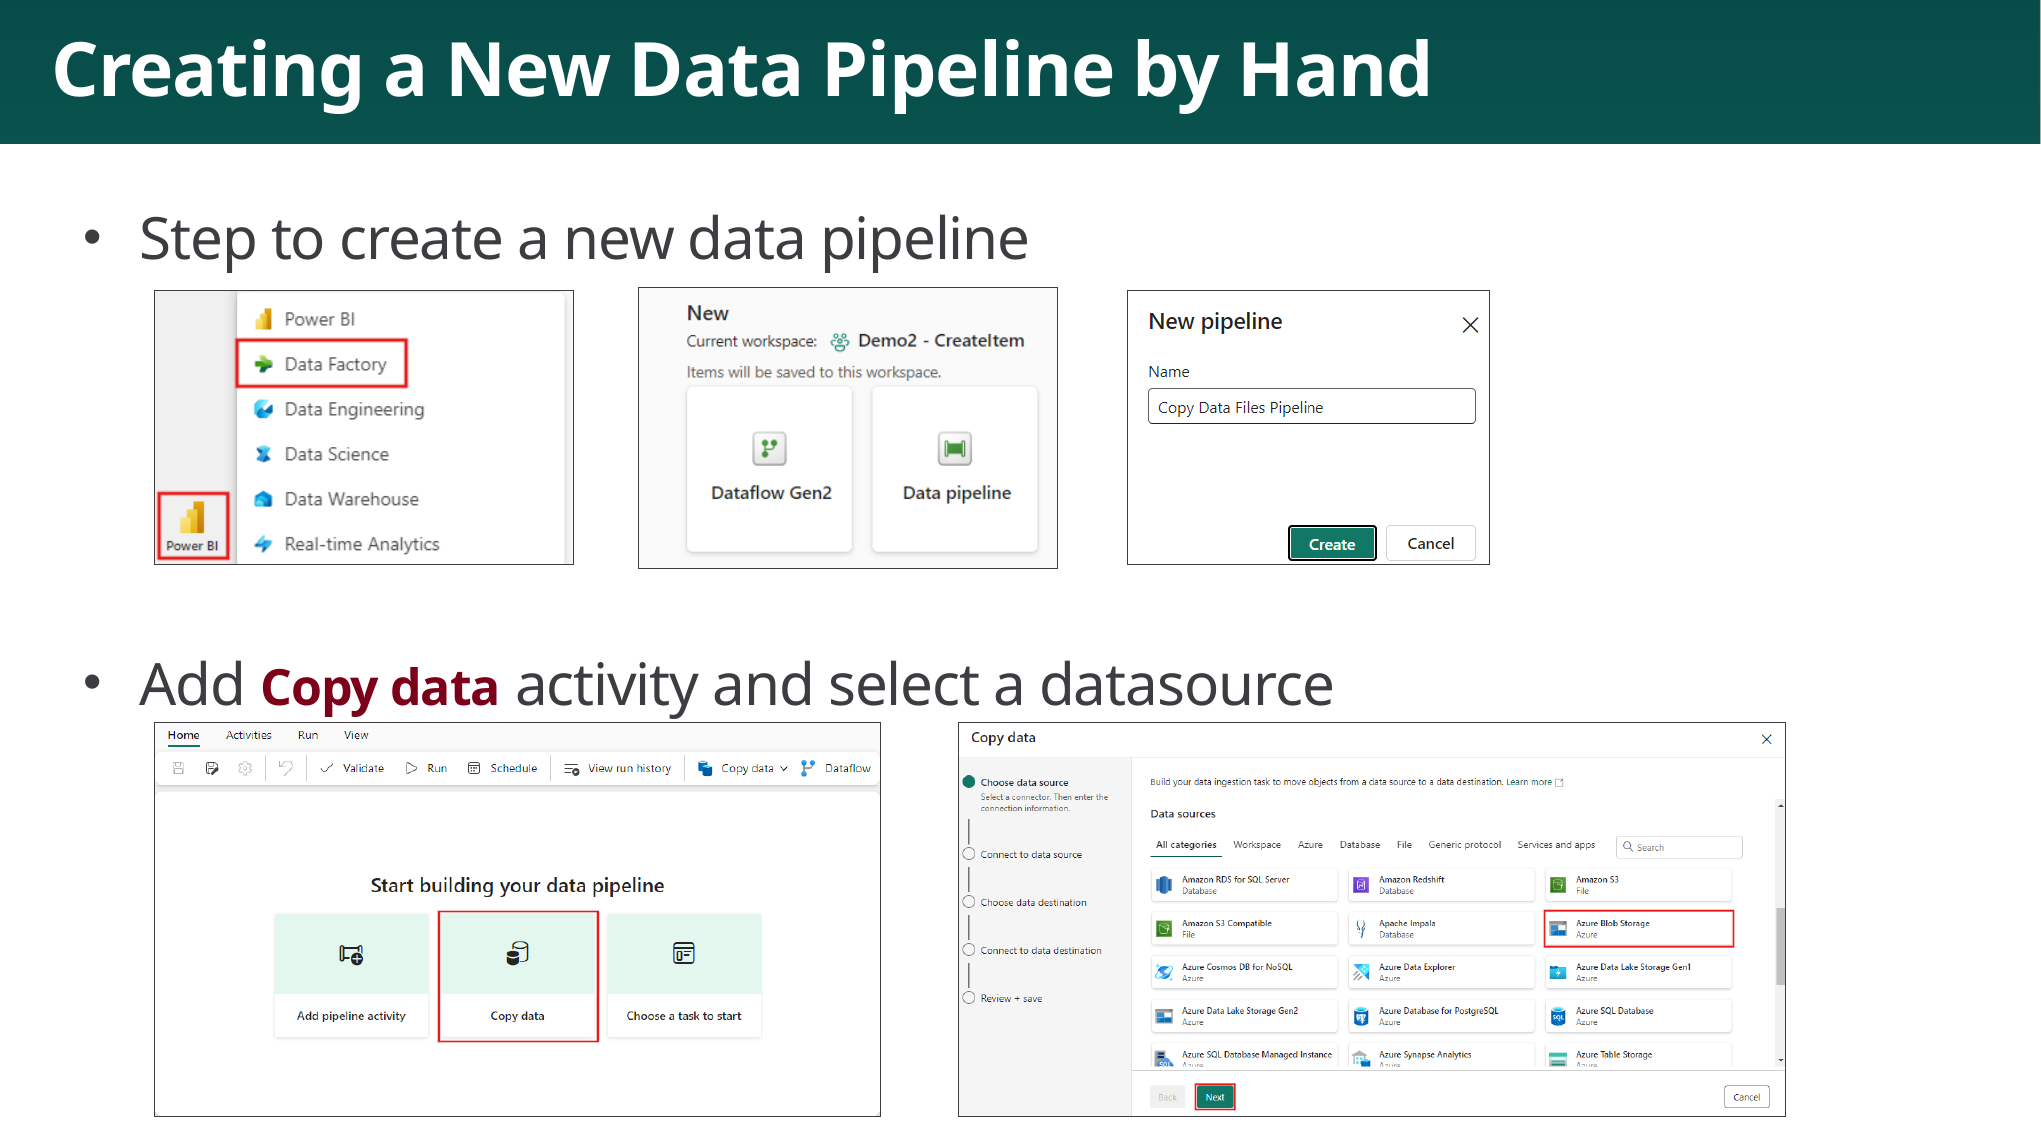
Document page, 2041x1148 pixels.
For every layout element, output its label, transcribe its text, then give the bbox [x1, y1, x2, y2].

picture [1127, 290, 1490, 566]
list Step to create a new data pipeline Add Copy data activity and select a datasource [83, 201, 1988, 688]
picture [153, 722, 881, 1117]
title Creating a New Data Pipeline by Hand [51, 31, 1988, 113]
picture [638, 287, 1058, 569]
picture [957, 722, 1786, 1117]
picture [154, 290, 574, 566]
